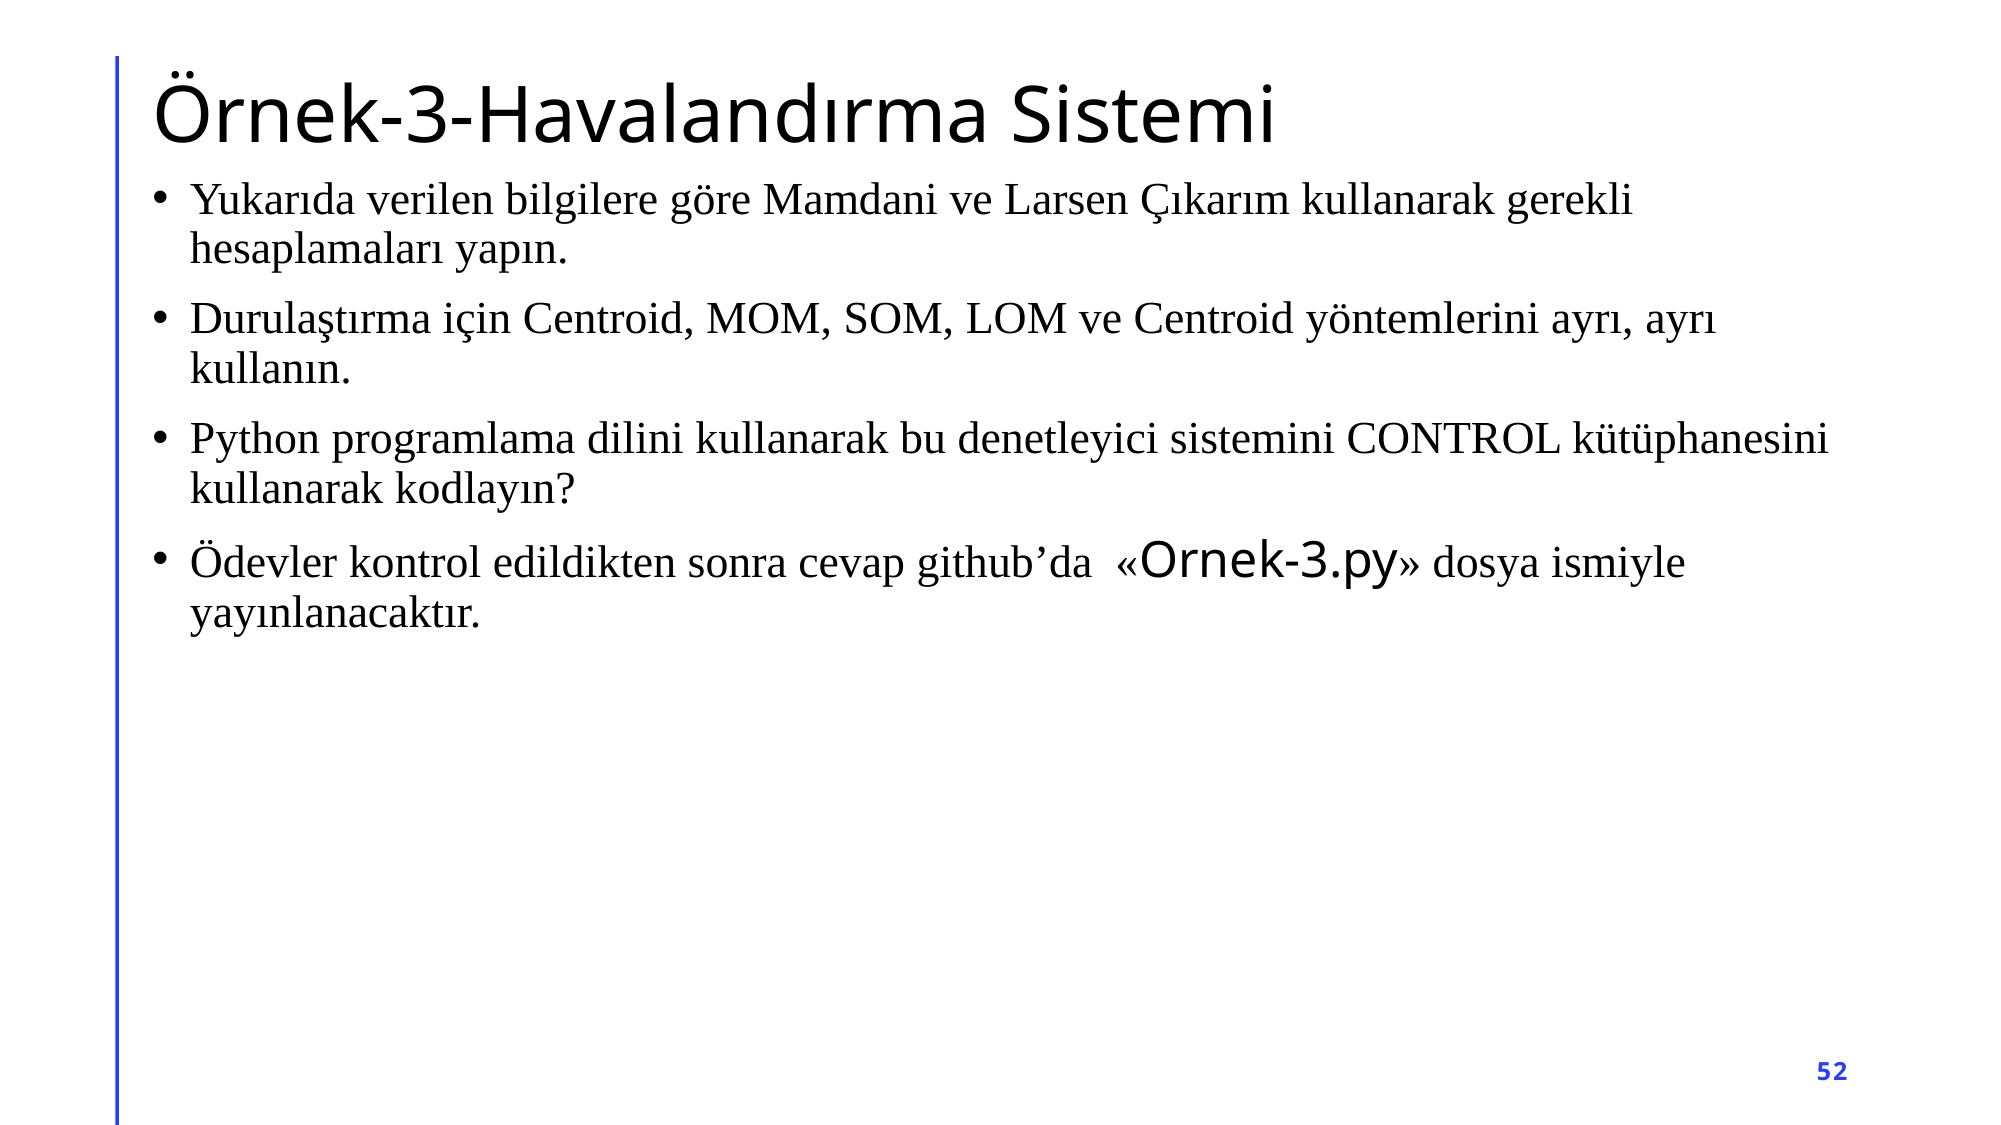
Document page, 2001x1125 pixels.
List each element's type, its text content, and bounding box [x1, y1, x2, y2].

slide_number 52 [1412, 1042, 1863, 1103]
list Yukarıda verilen bilgilere göre Mamdani ve Larsen Çıkarım kullanarak gerekli hesaplamaları yapın. Durulaştırma için Centroid, MOM, SOM, LOM ve Centroid yöntemlerini ayrı, ayrı kullanın. Python programlama dilini kullanarak bu denetleyici sistemini CONTROL kütüphanesini kullanarak kodlayın? Ödevler kontrol edildikten sonra cevap github’da «Ornek-3.py» dosya ismiyle yayınlanacaktır. [137, 167, 1863, 1014]
title Örnek-3-Havalandırma Sistemi [137, 67, 1863, 167]
